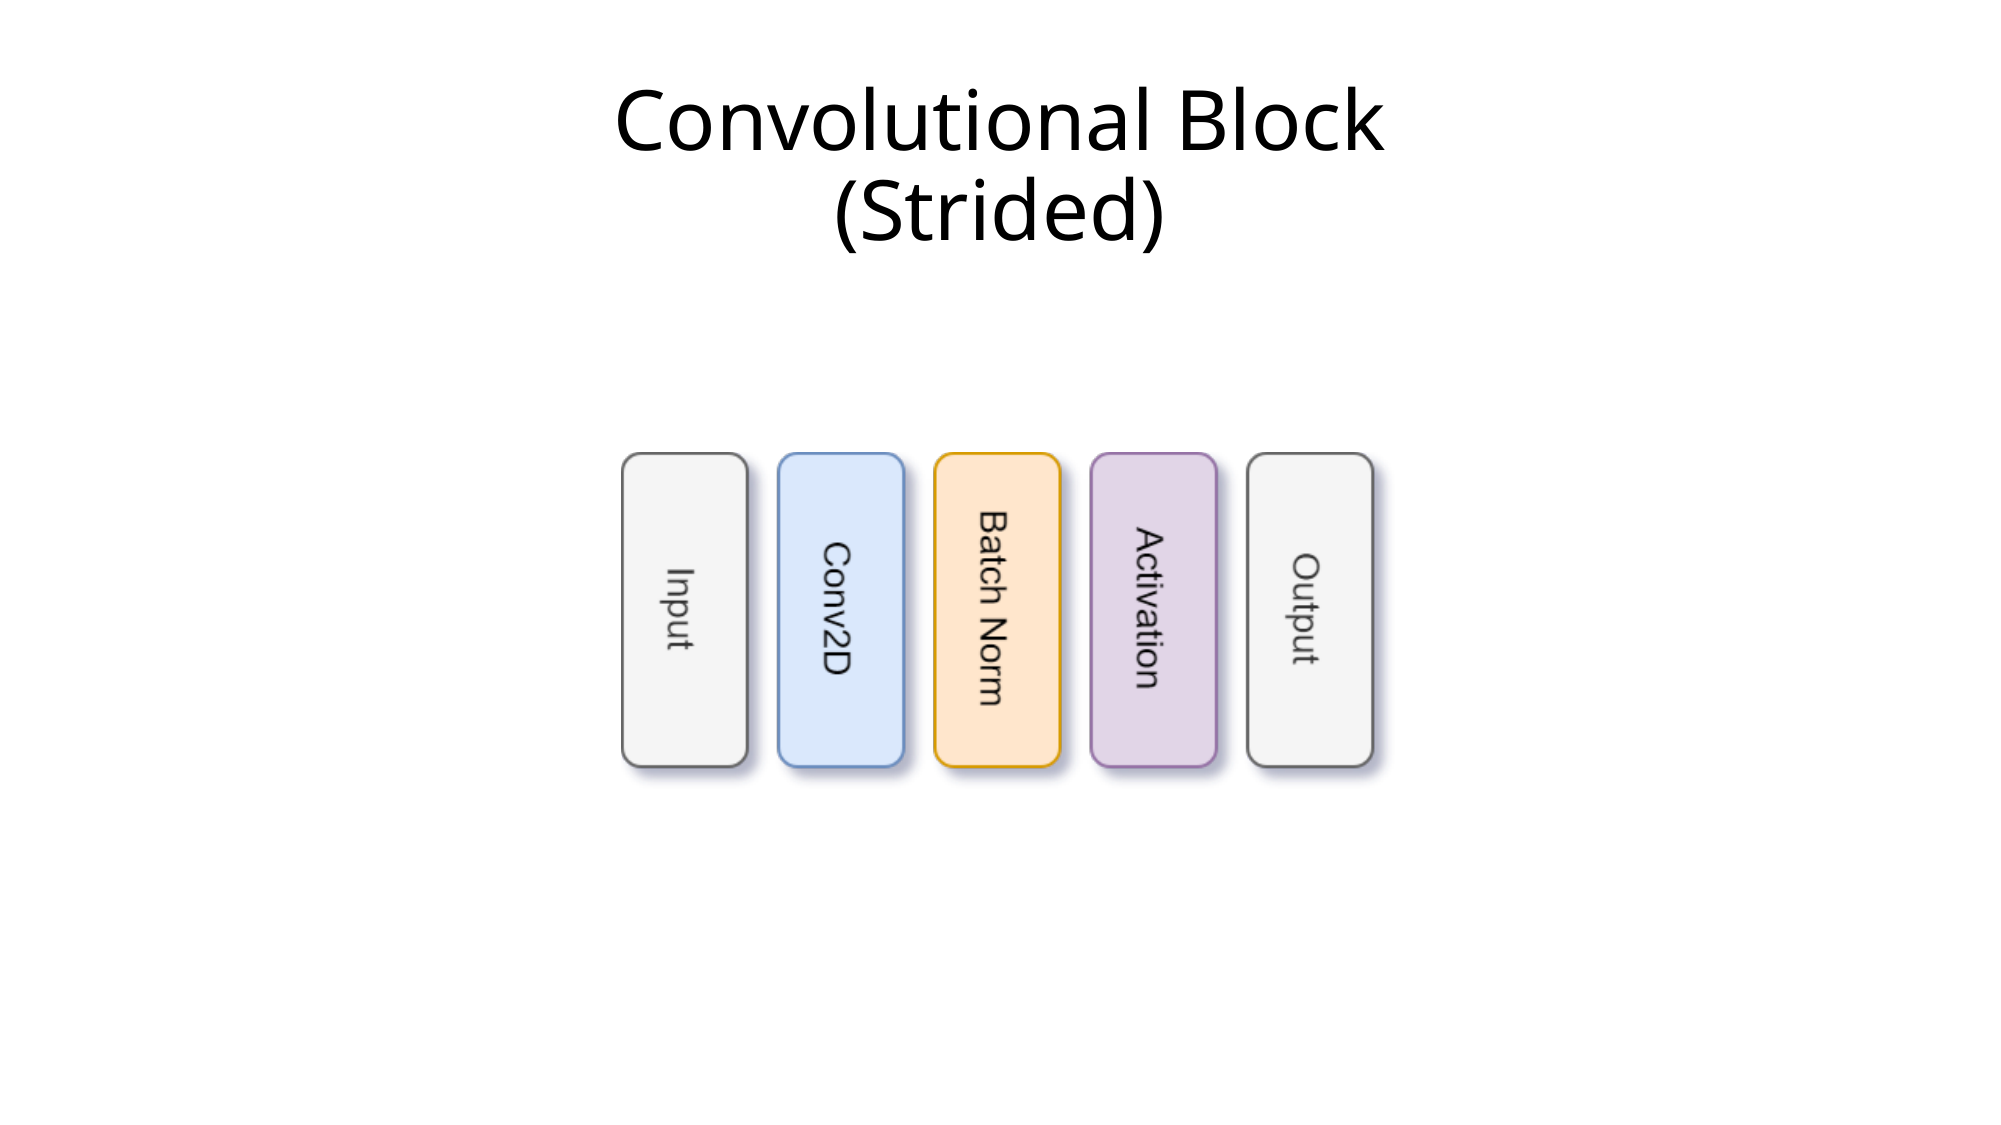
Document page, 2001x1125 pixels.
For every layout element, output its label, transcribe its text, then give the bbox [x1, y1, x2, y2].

title Convolutional Block (Strided) [137, 59, 1863, 278]
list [621, 452, 1409, 803]
